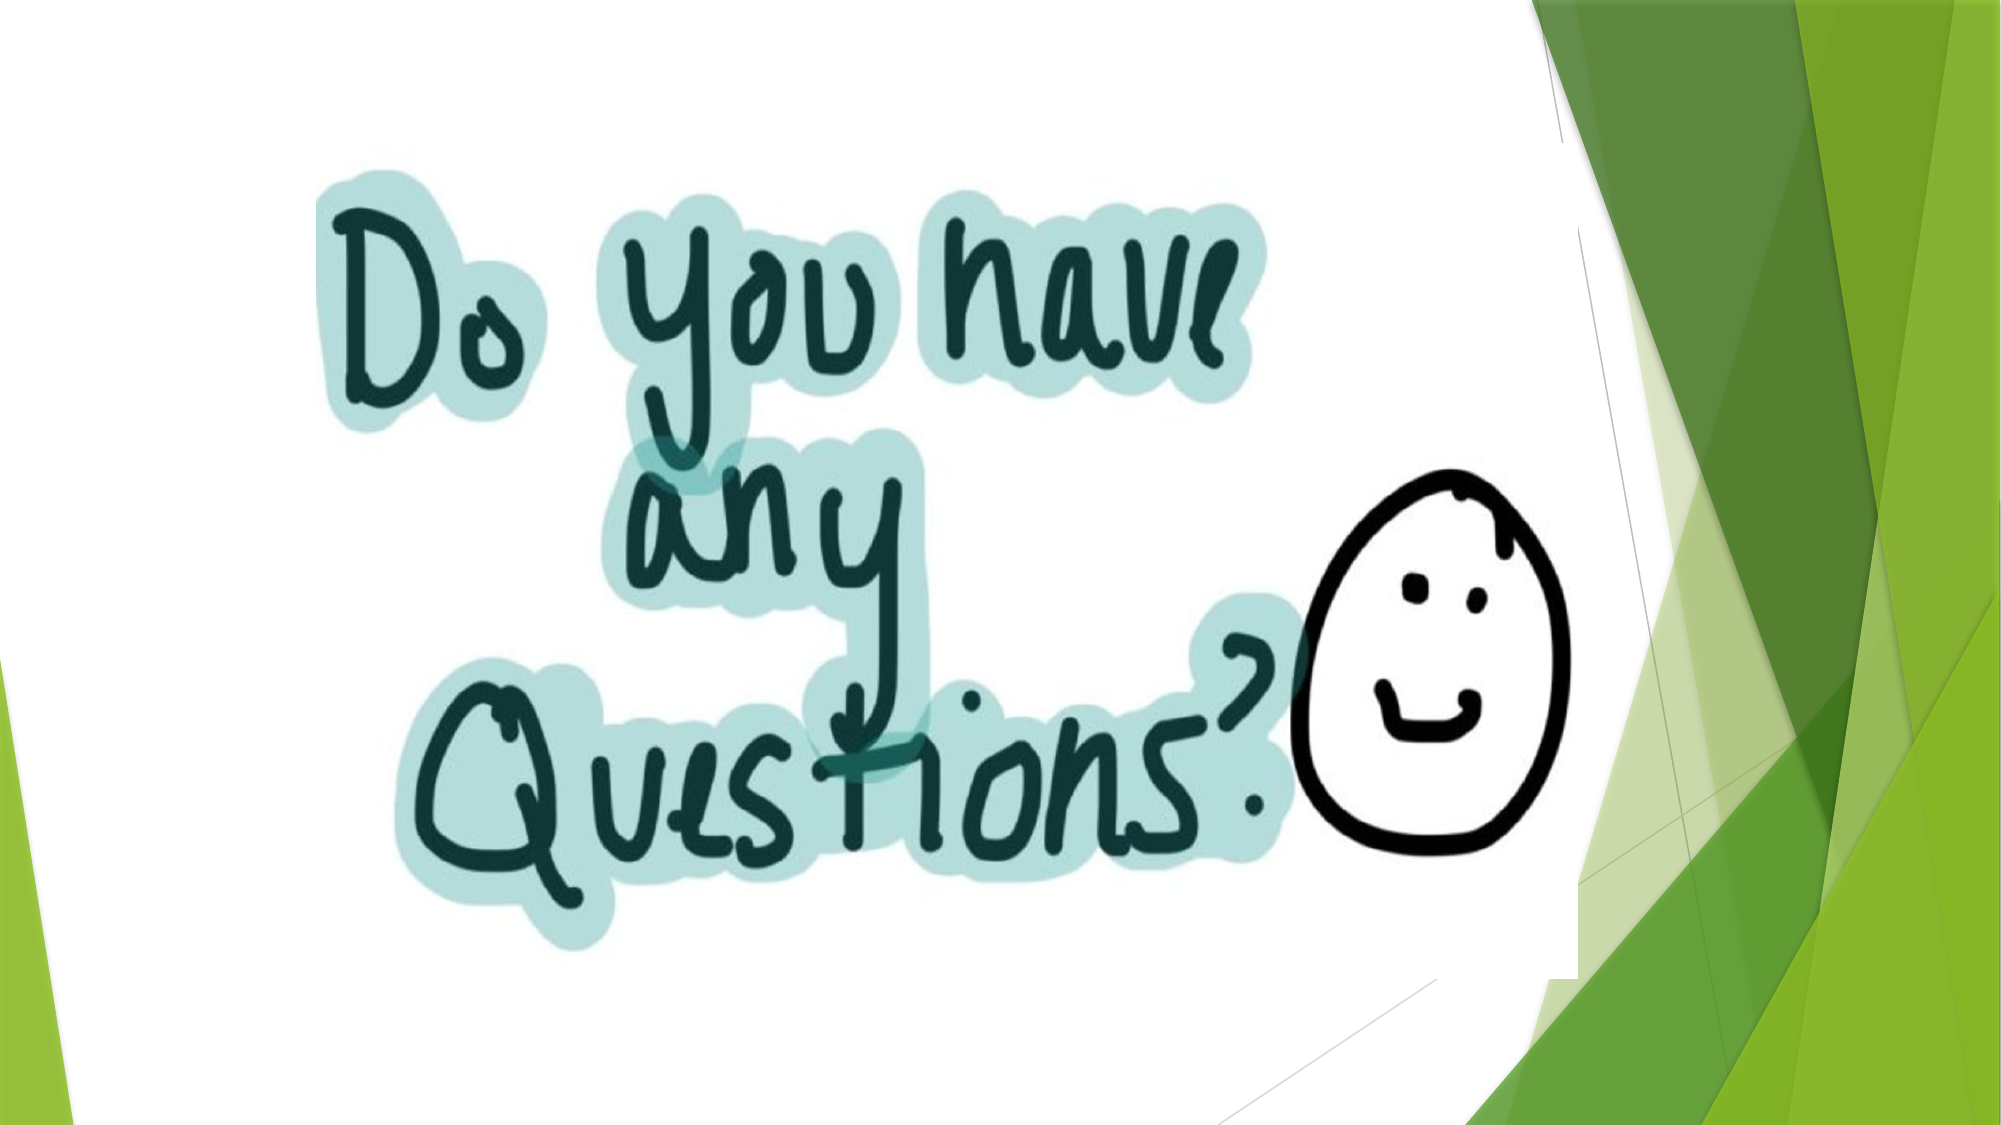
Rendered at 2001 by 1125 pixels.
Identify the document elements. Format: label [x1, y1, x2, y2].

picture [315, 143, 1579, 979]
